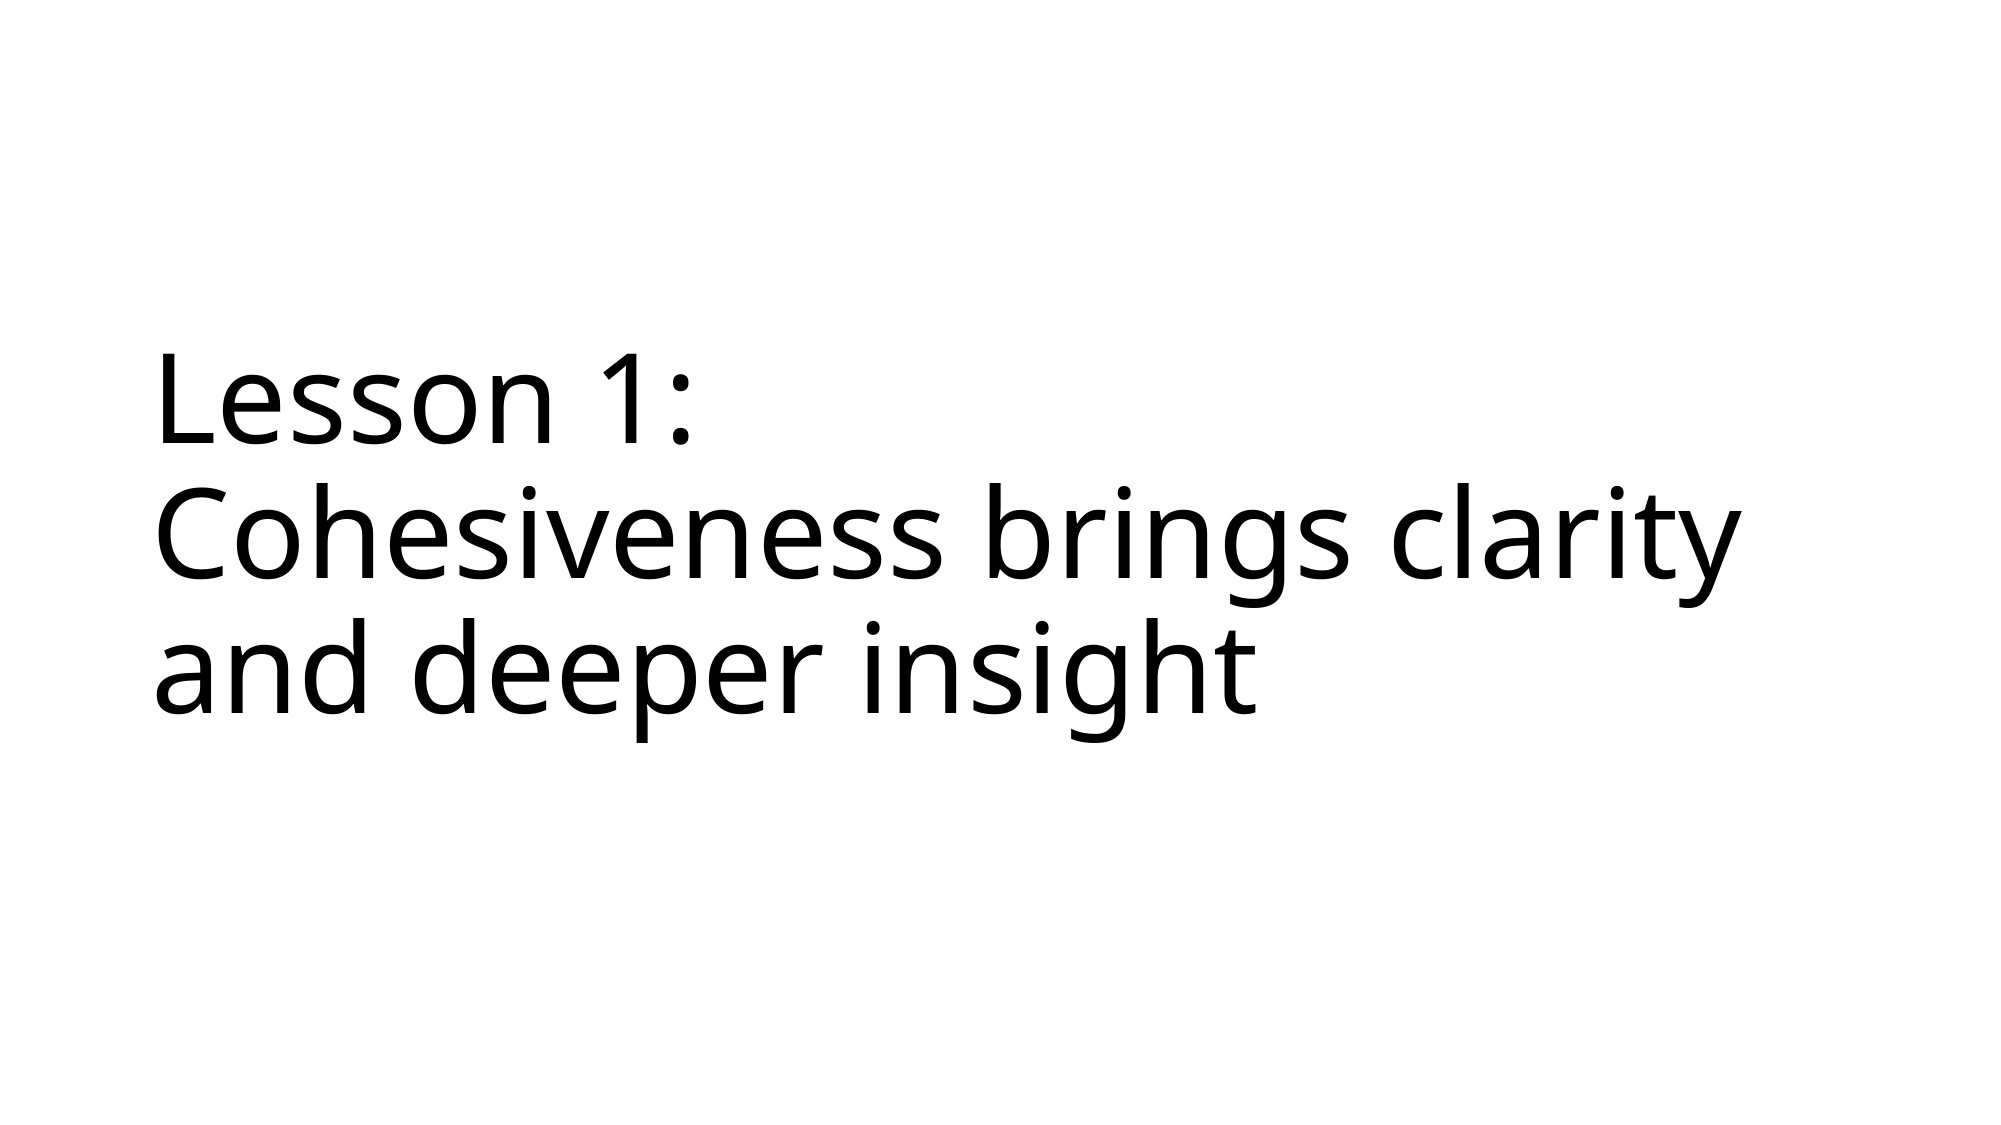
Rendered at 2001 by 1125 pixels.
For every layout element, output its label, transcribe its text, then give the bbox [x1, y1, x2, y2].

title Lesson 1: Cohesiveness brings clarity and deeper insight [136, 280, 1862, 749]
